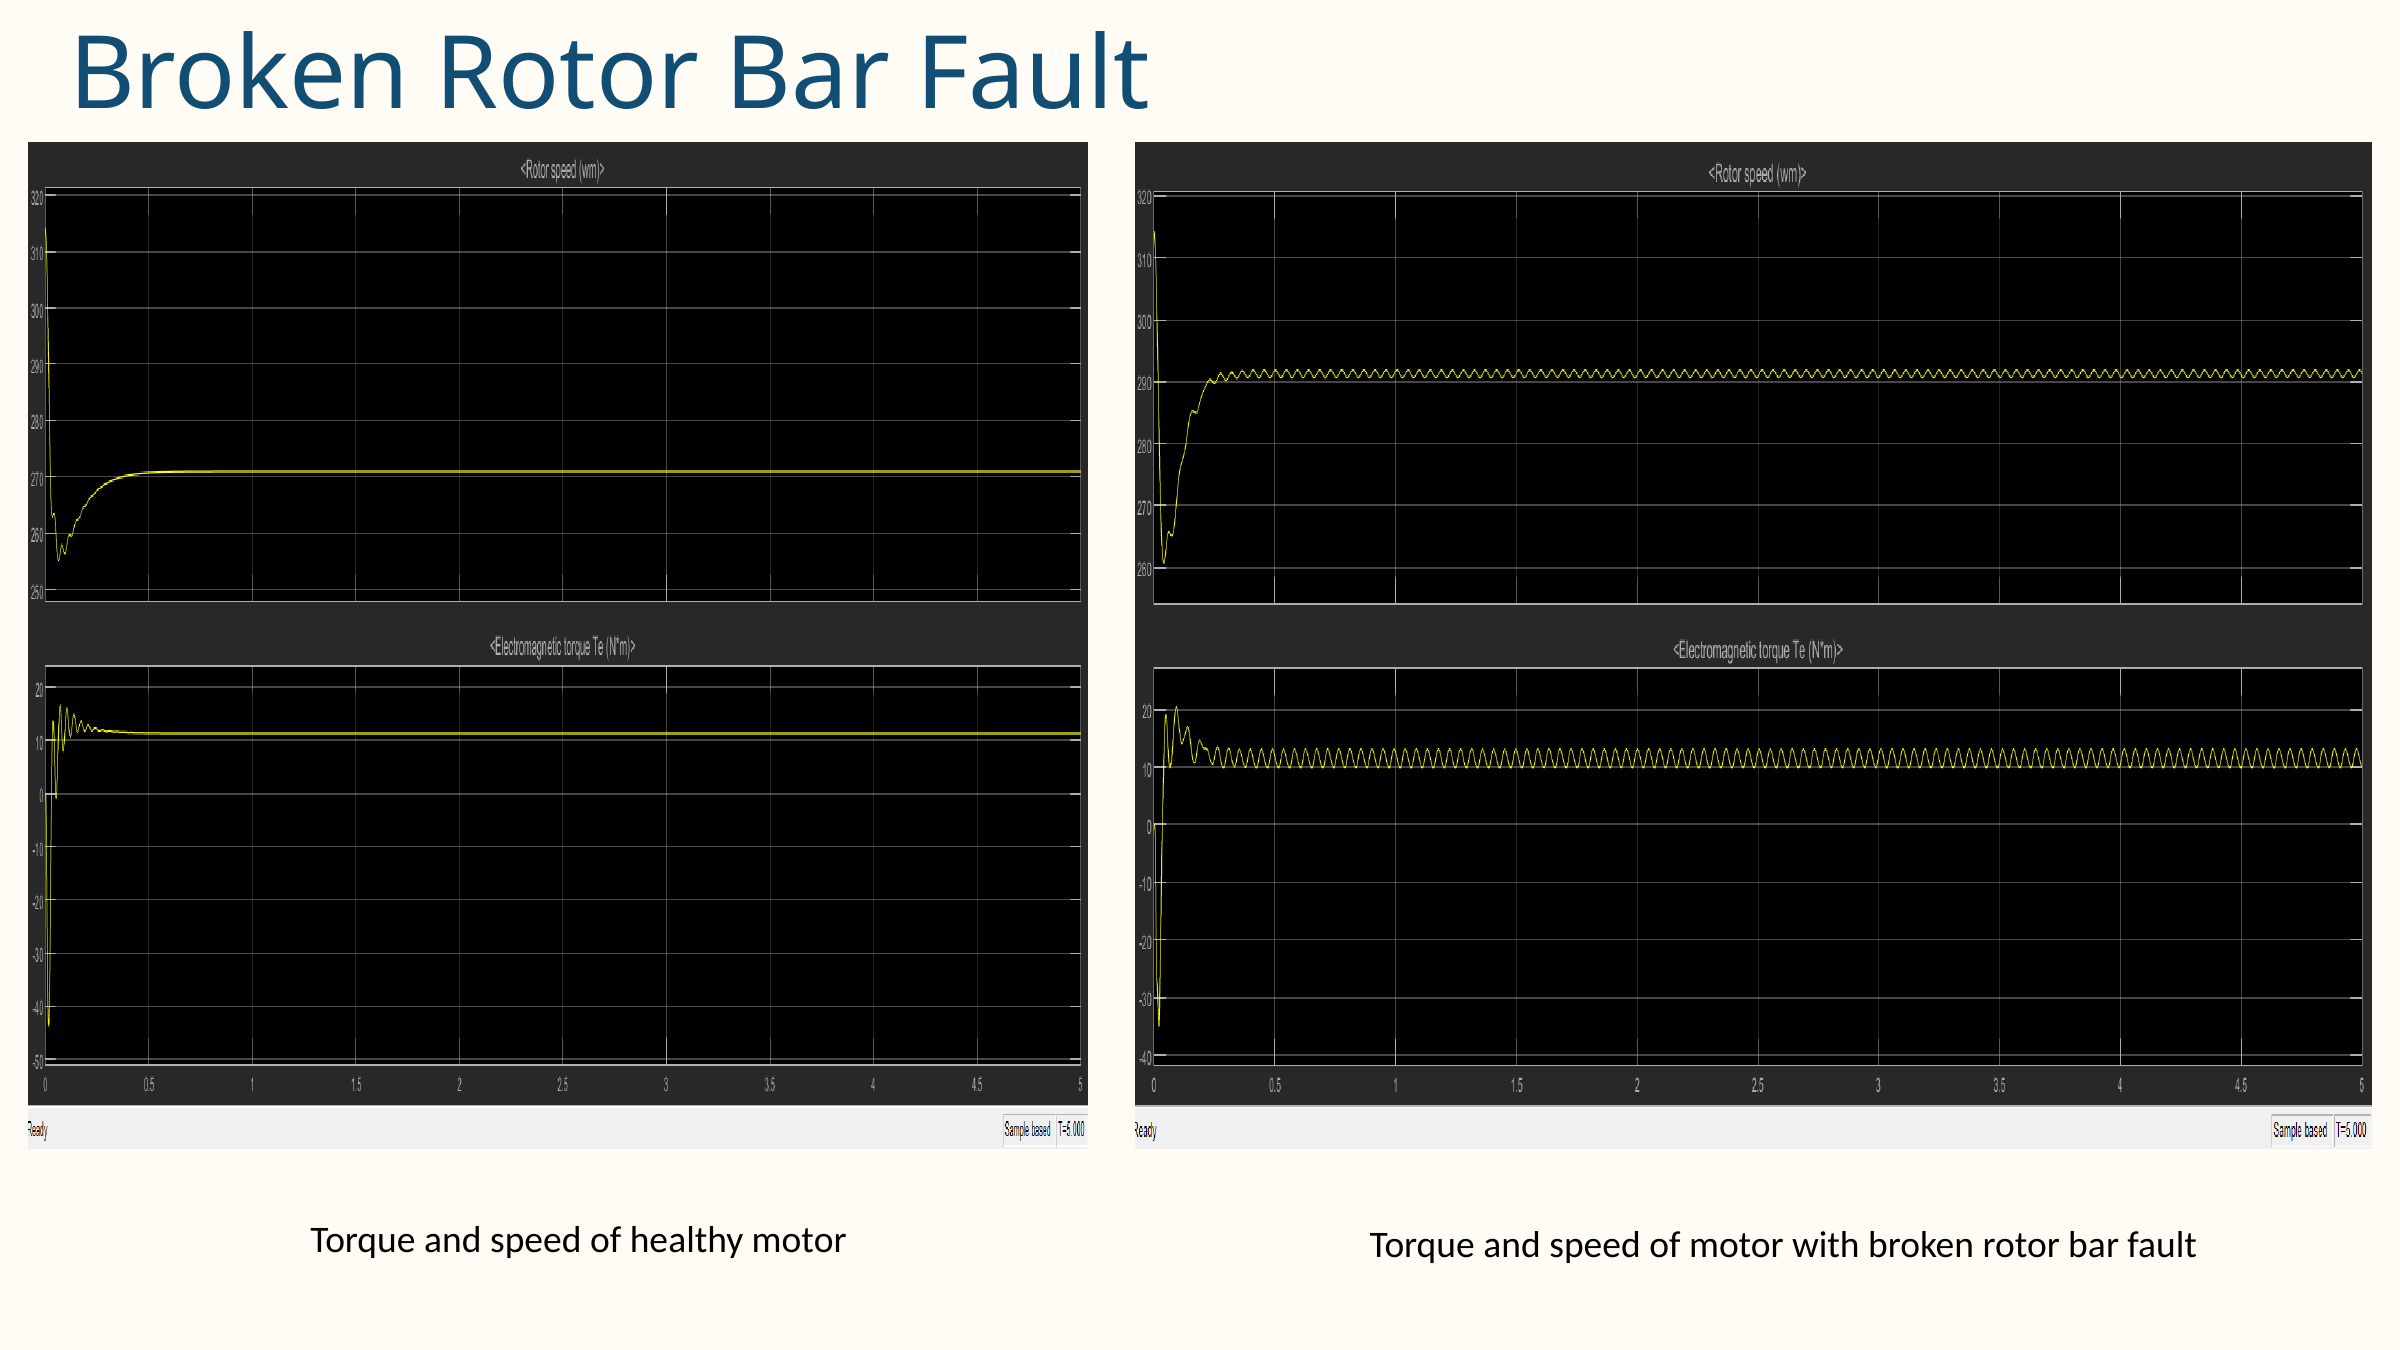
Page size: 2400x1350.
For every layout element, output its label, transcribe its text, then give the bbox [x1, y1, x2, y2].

text_box [0, 0, 2400, 1350]
text_box Broken Rotor Bar Fault [54, 0, 1067, 122]
picture [28, 142, 1088, 1149]
text_box Torque and speed of healthy motor [69, 1207, 1088, 1268]
picture [1135, 142, 2372, 1149]
text_box Torque and speed of motor with broken rotor bar fault [1274, 1212, 2293, 1273]
